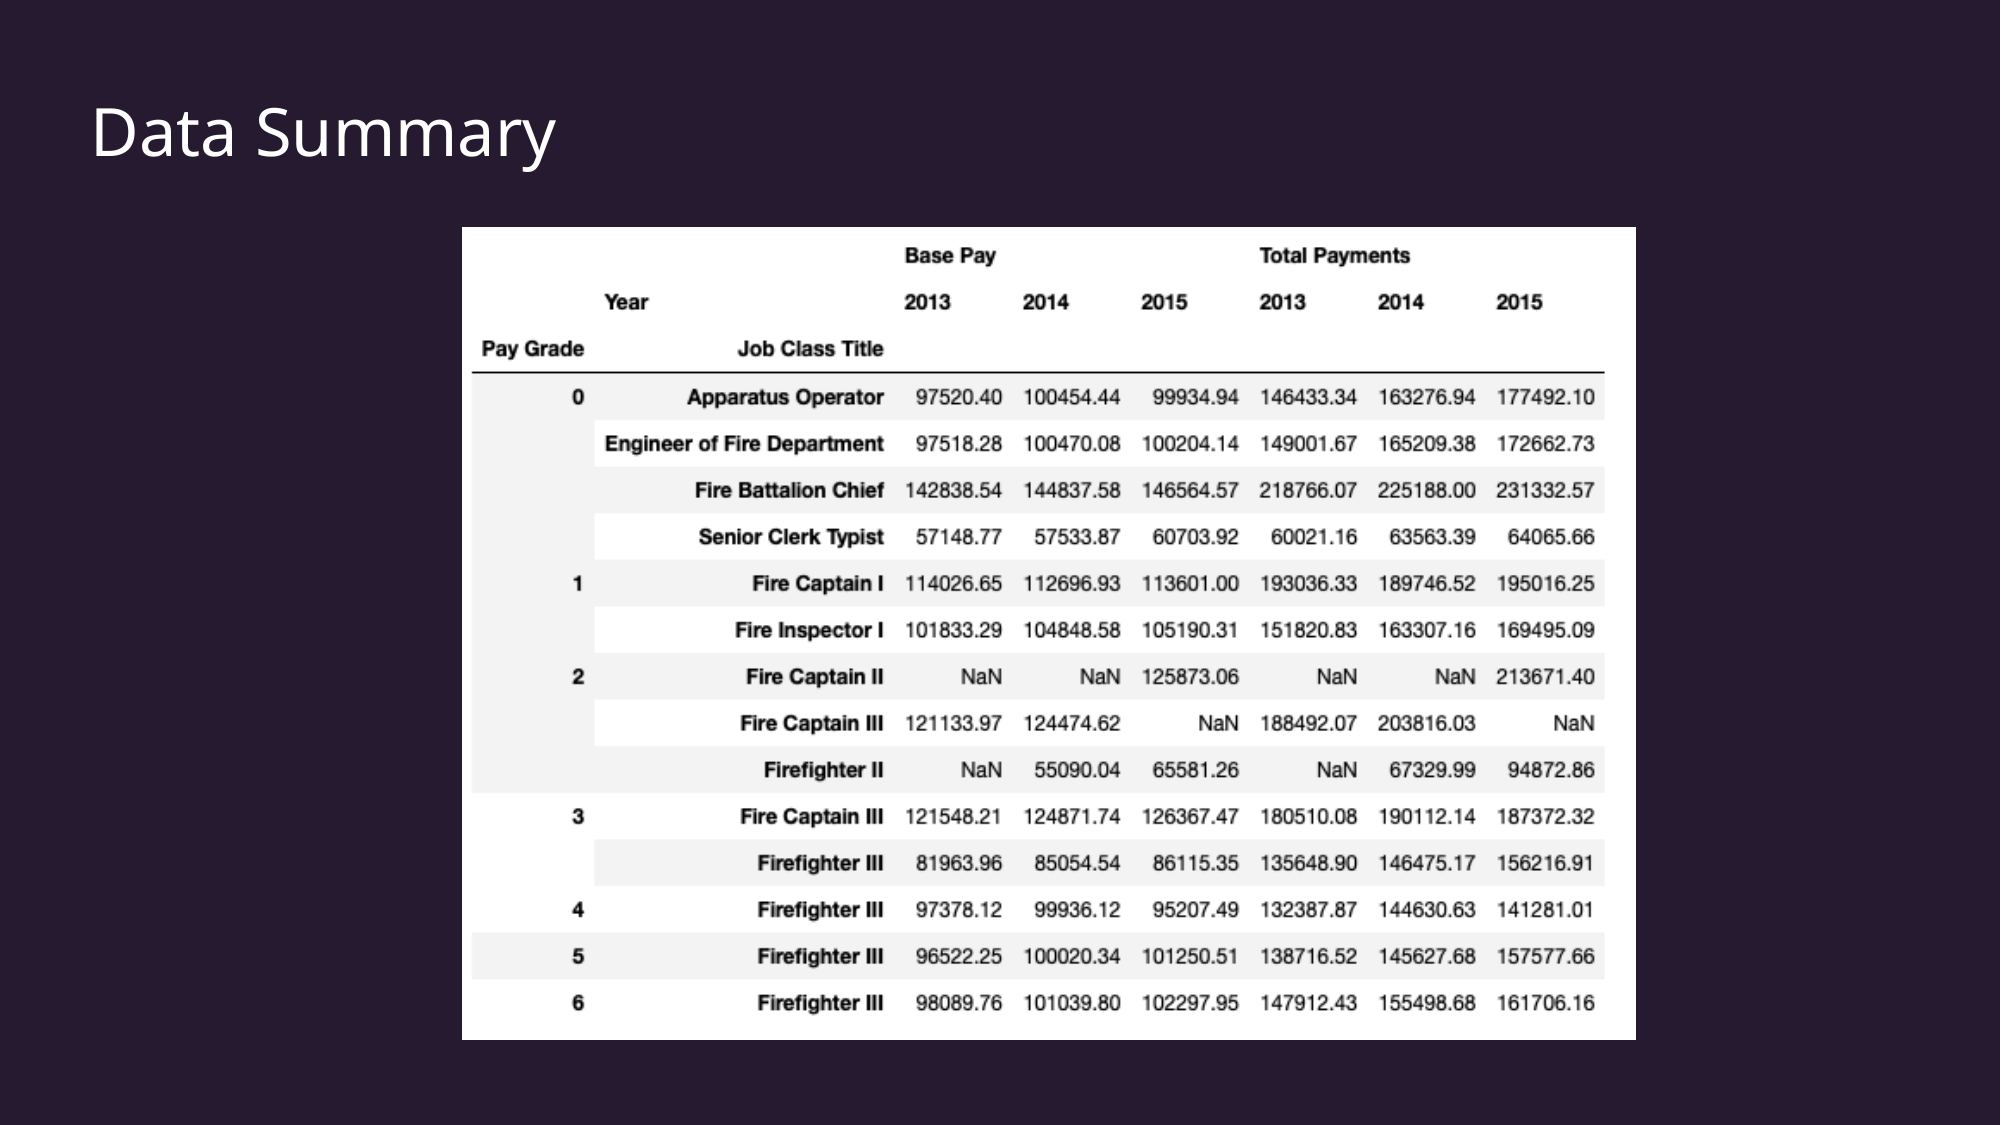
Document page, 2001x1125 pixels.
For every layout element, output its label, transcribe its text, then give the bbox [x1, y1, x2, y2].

title Data Summary [90, 90, 1910, 252]
picture [462, 227, 1636, 1040]
